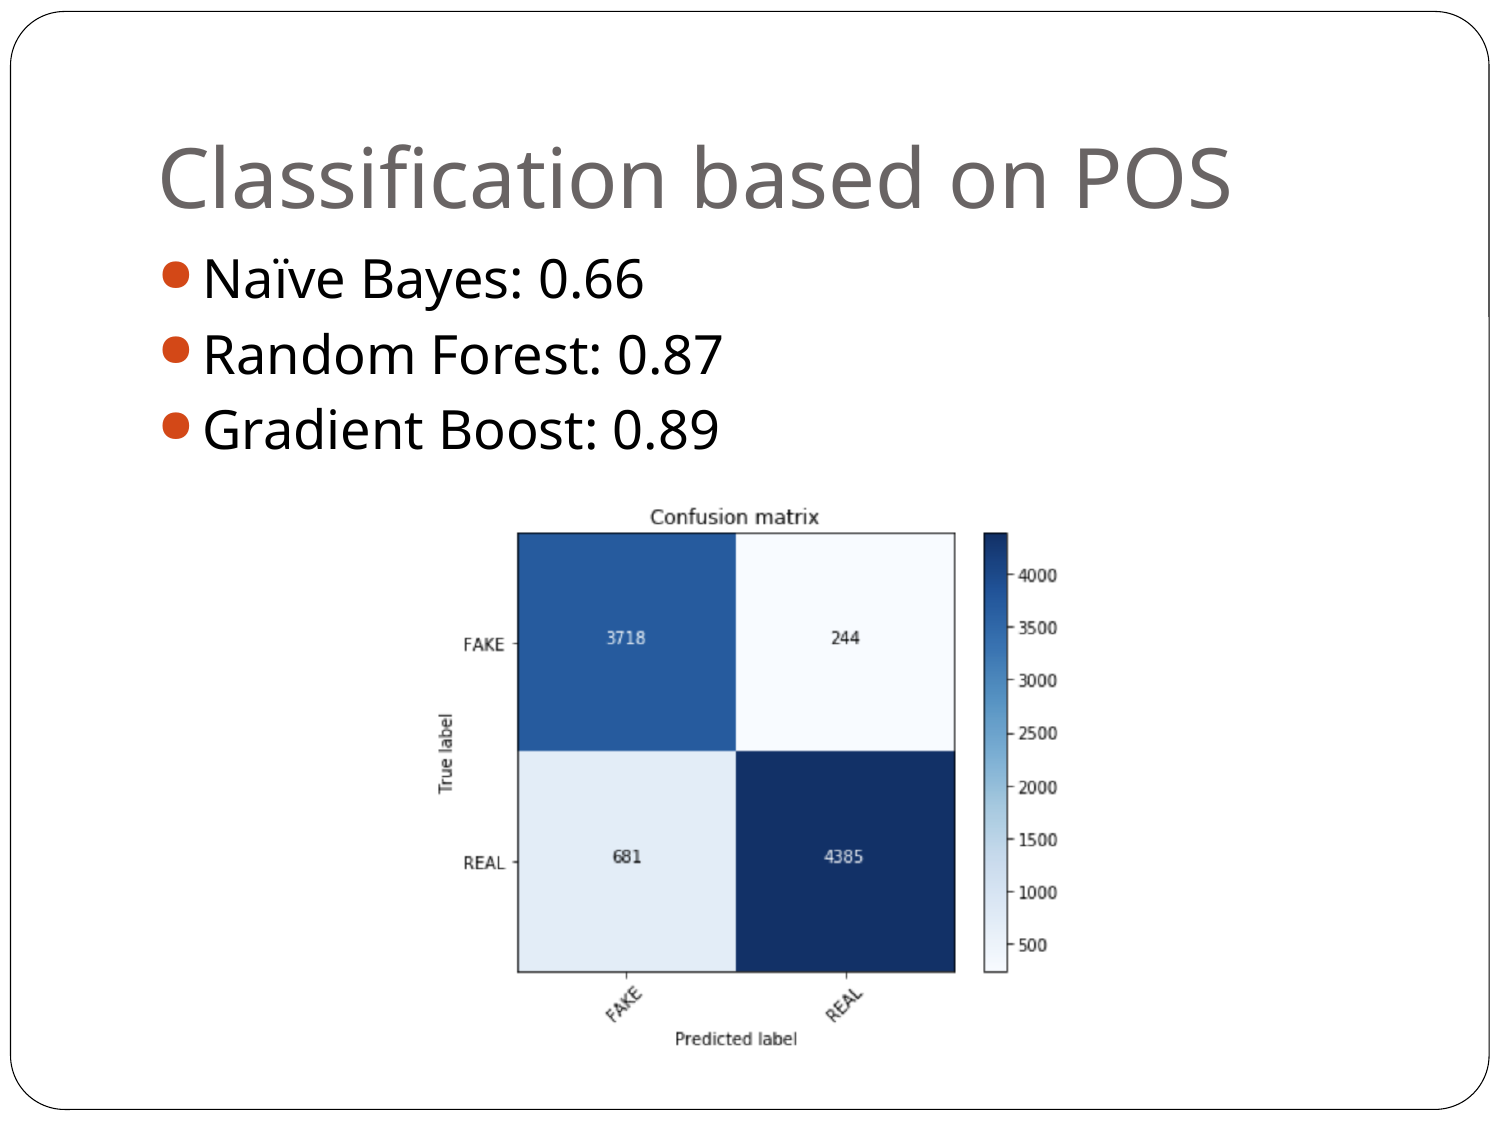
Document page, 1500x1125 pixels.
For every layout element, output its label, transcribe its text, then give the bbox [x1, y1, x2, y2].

list Naïve Bayes: 0.66 Random Forest: 0.87 Gradient Boost: 0.89 [149, 236, 1426, 988]
title Classification based on POS [149, 44, 1426, 234]
picture [424, 491, 1076, 1058]
